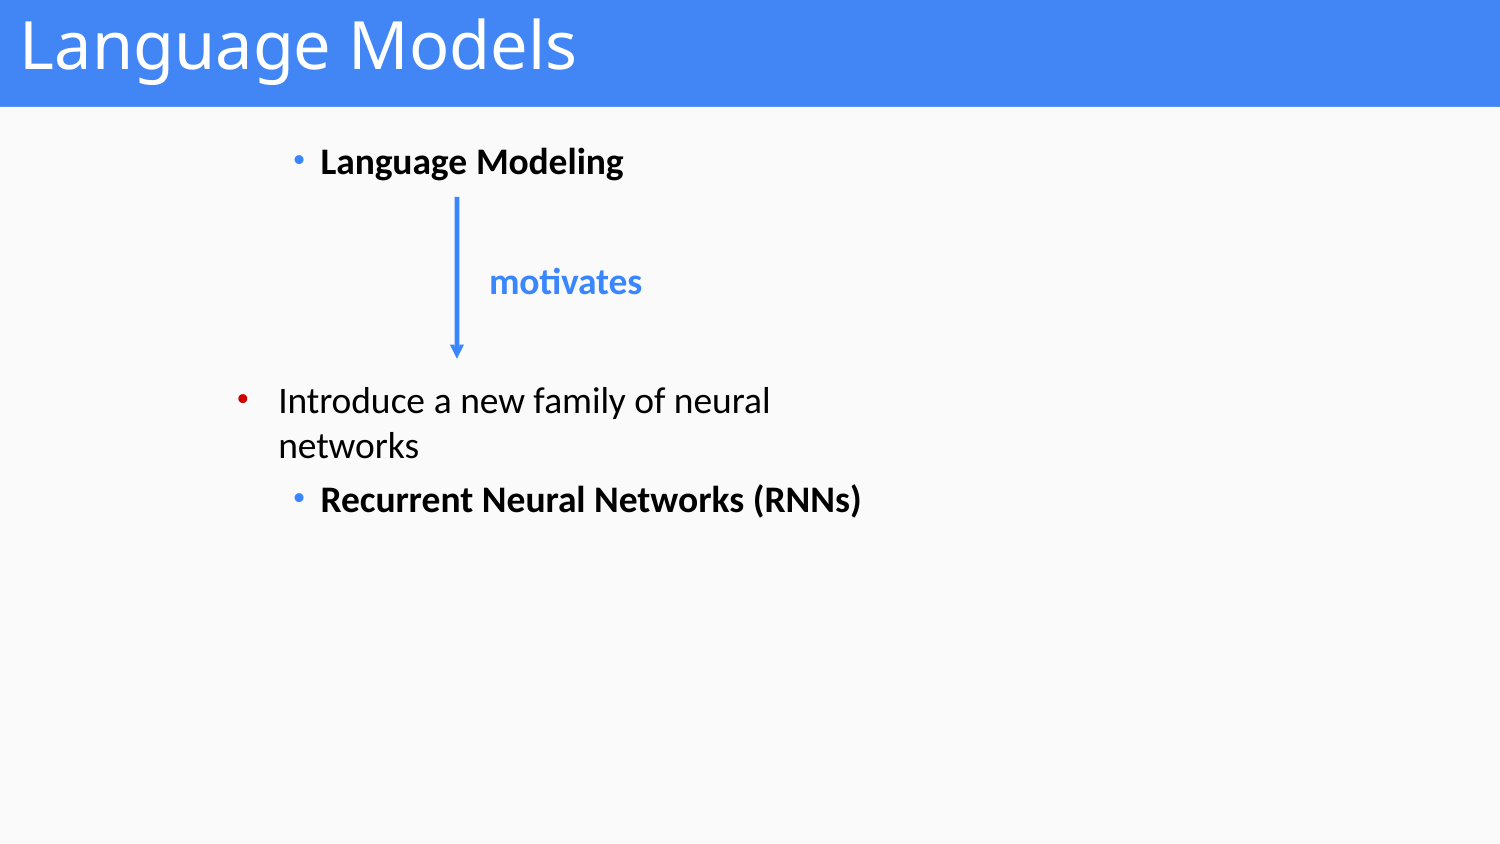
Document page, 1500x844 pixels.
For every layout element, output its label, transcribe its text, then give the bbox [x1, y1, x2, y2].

text_box Language Modeling motivates Introduce a new family of neural networks Recurrent Neural Networks (RNNs) [234, 135, 927, 521]
text_box [449, 196, 464, 359]
title Language Models [19, 3, 1481, 84]
